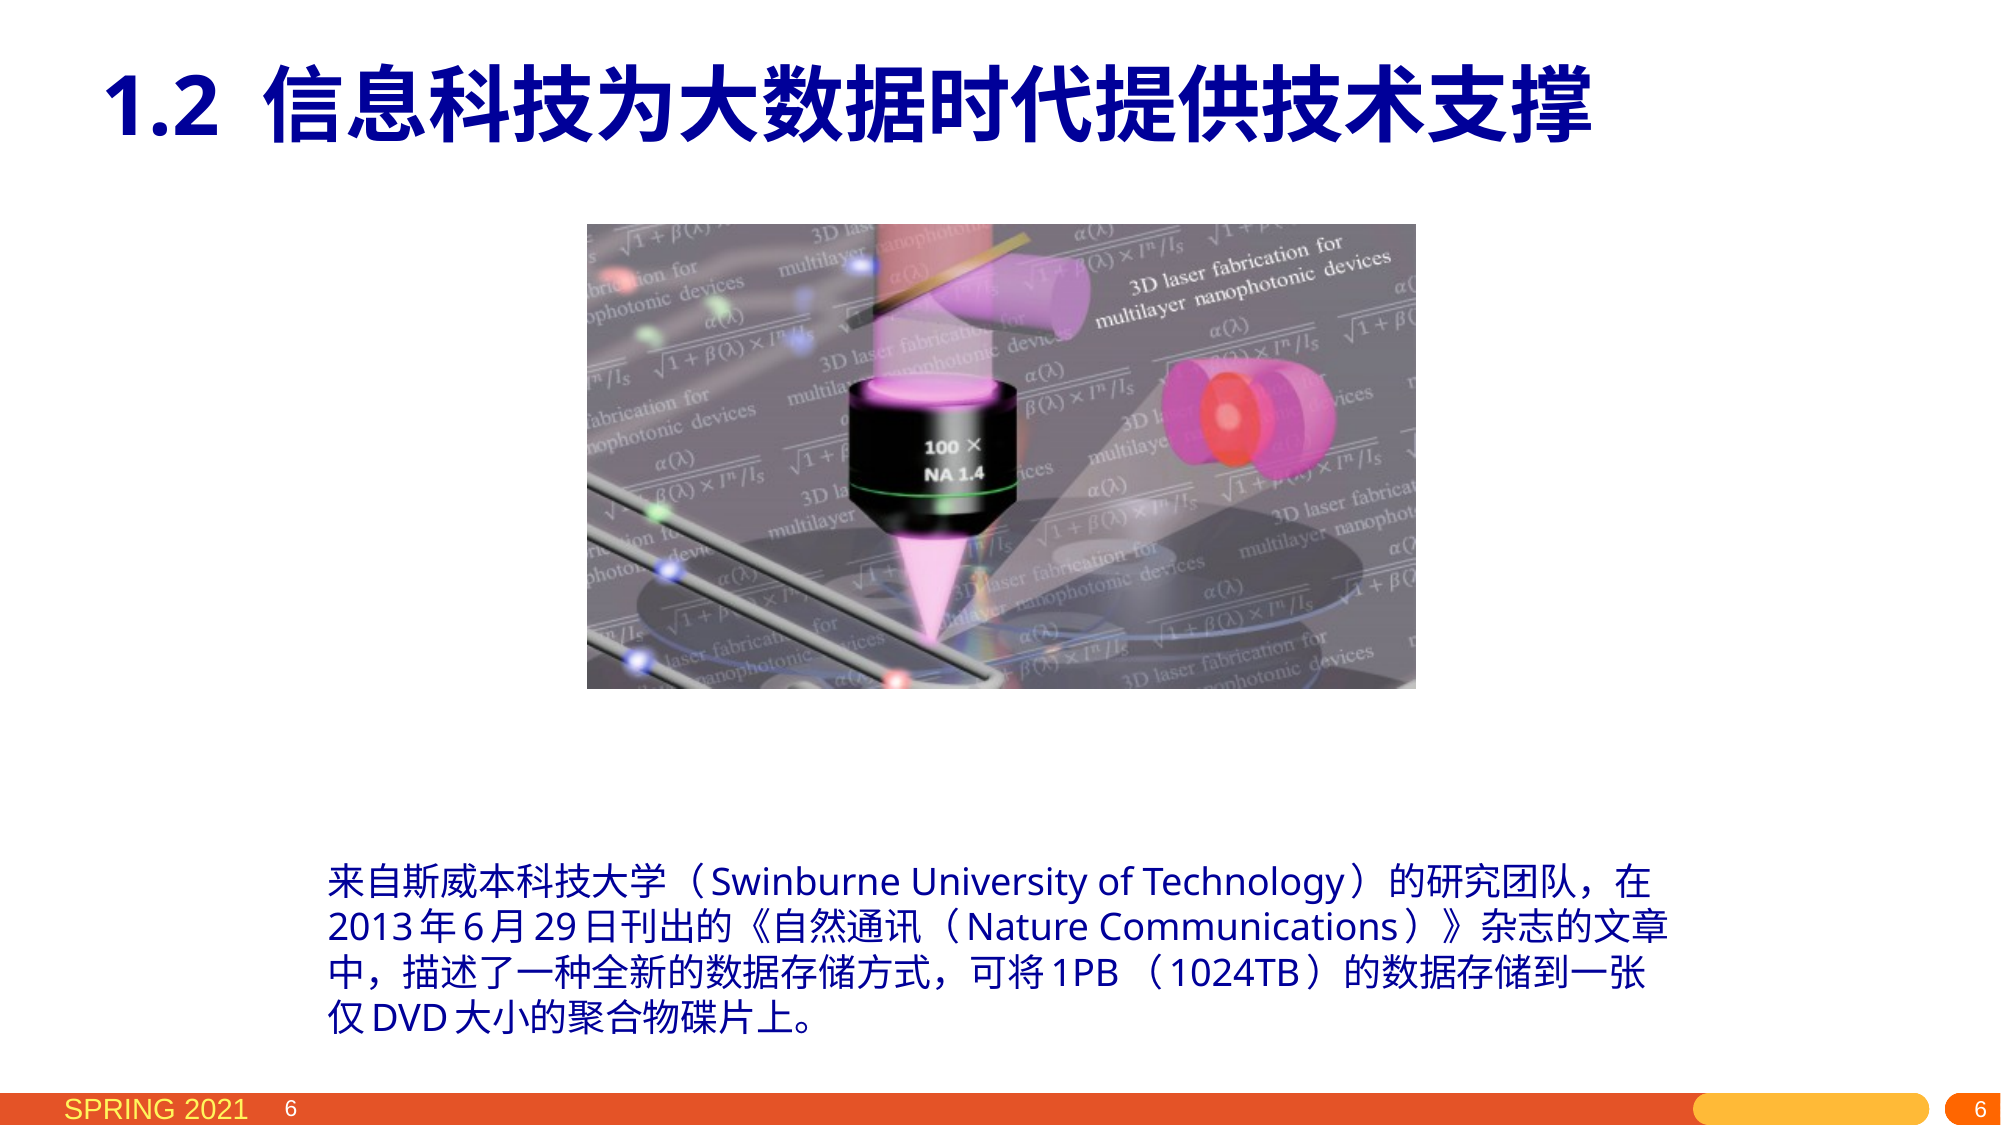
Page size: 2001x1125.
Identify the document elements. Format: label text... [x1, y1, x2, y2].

title 1.2 信息科技为大数据时代提供技术支撑 [86, 42, 1914, 161]
picture [587, 224, 1416, 690]
list 来自斯威本科技大学（Swinburne University of Technology）的研究团队，在2013年6月29日刊出的《自然通讯（Nature Communications）》杂志的文章中，描述了一种全新的数据存储方式，可将1PB（1024TB）的数据存储到一张仅DVD大小的聚合物碟片上。 [312, 849, 1697, 1047]
